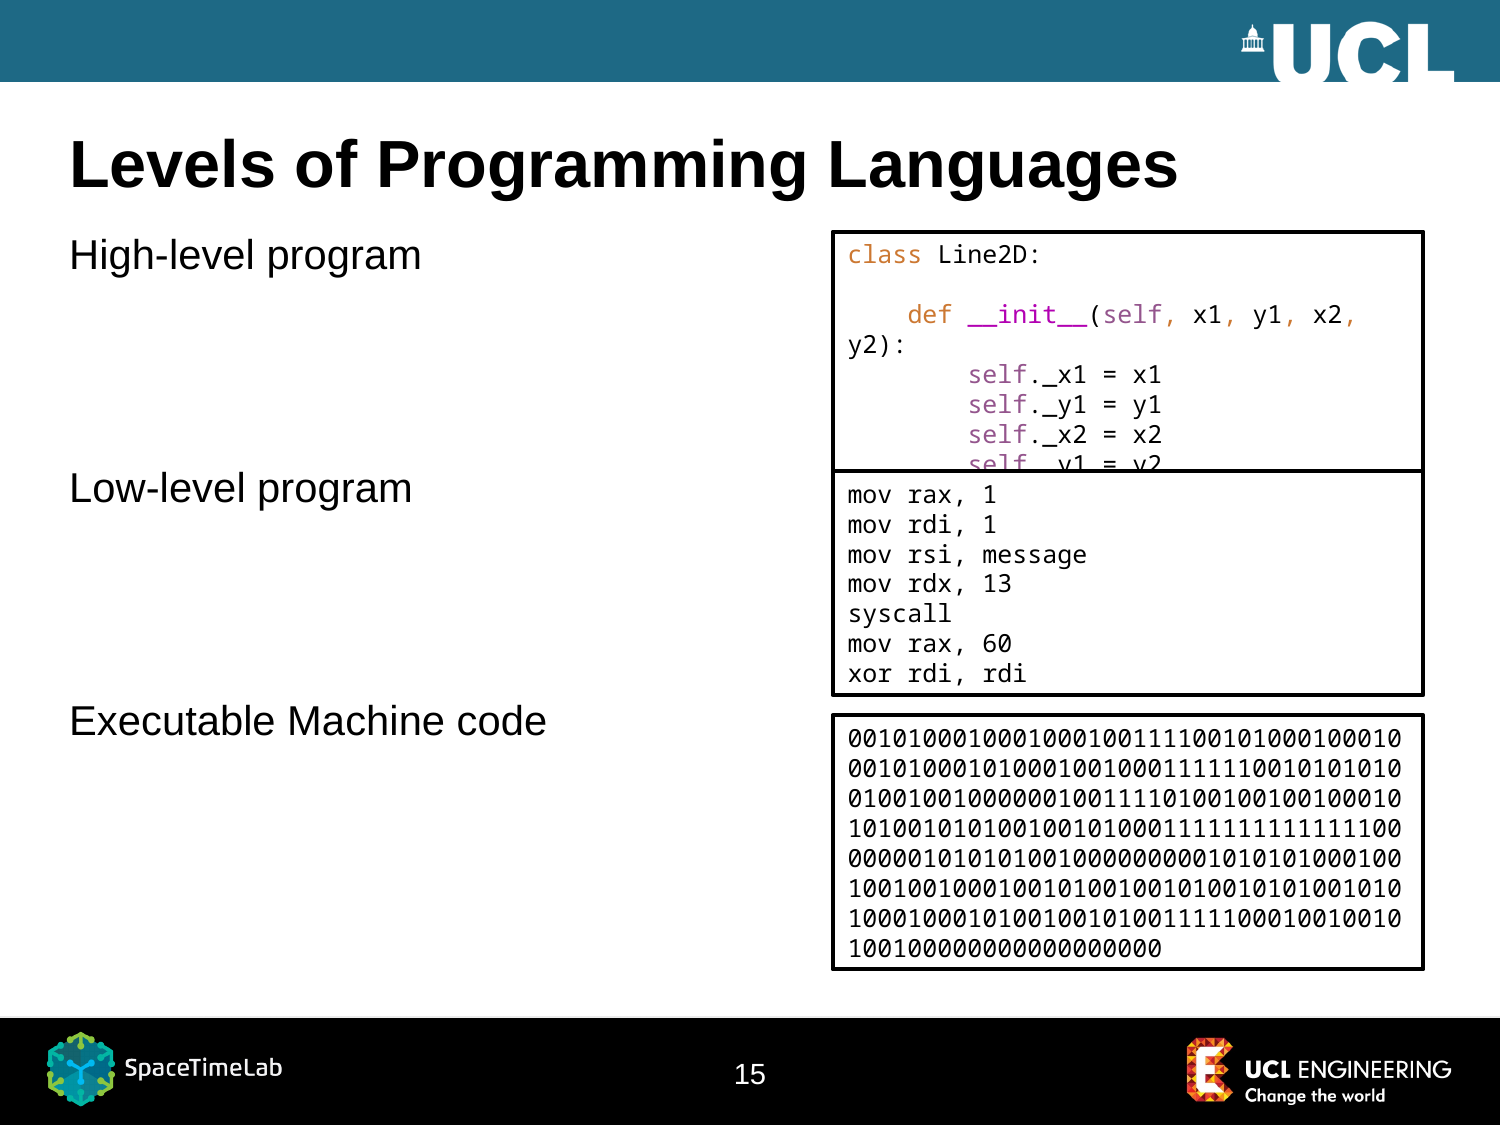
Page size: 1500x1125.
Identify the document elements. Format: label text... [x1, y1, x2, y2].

footer 15 [496, 1042, 1004, 1103]
text_box 0010100010001000100111100101000100010001010001010001001000111111001010101001001001000000100111101001001001000101010010101001001010001111111111111100000001010101001000000000101010100010010010010001001010010010100101010010101000100010100100101001111100010010010100100000000000000000 [831, 713, 1425, 971]
title Levels of Programming Languages [54, 113, 1447, 197]
list High-level program Low-level program Executable Machine code [54, 219, 1447, 988]
text_box class Line2D: def __init__(self, x1, y1, x2, y2): self._x1 = x1 self._y1 = y1 self._x2 = x2 self._y1 = y2 [831, 230, 1425, 469]
text_box mov rax, 1 mov rdi, 1 mov rsi, message mov rdx, 13 syscall mov rax, 60 xor rdi, rdi [831, 469, 1425, 697]
picture [0, 990, 1500, 1125]
